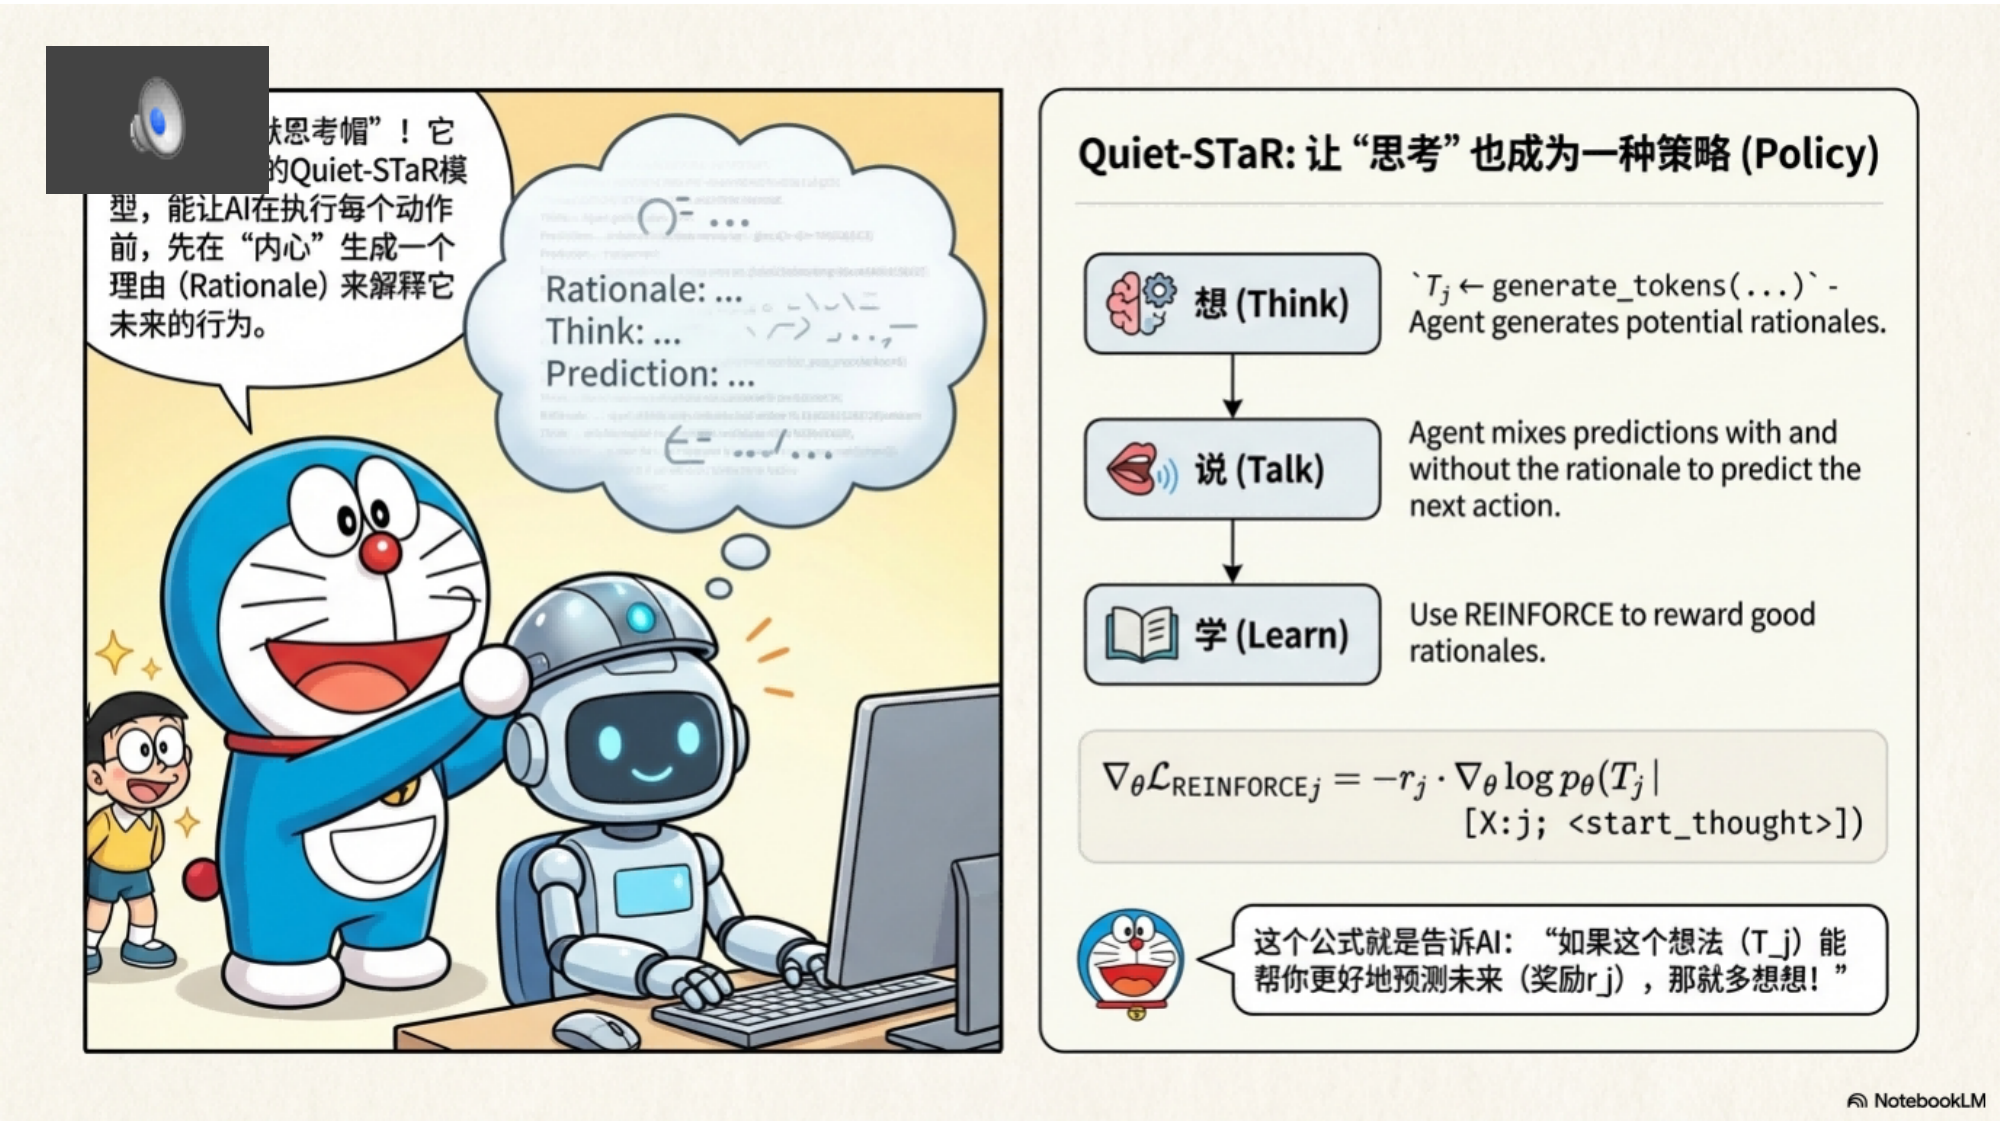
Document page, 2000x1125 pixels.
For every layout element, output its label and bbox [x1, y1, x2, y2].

picture [0, 4, 2000, 1121]
text_box [44, 44, 271, 196]
